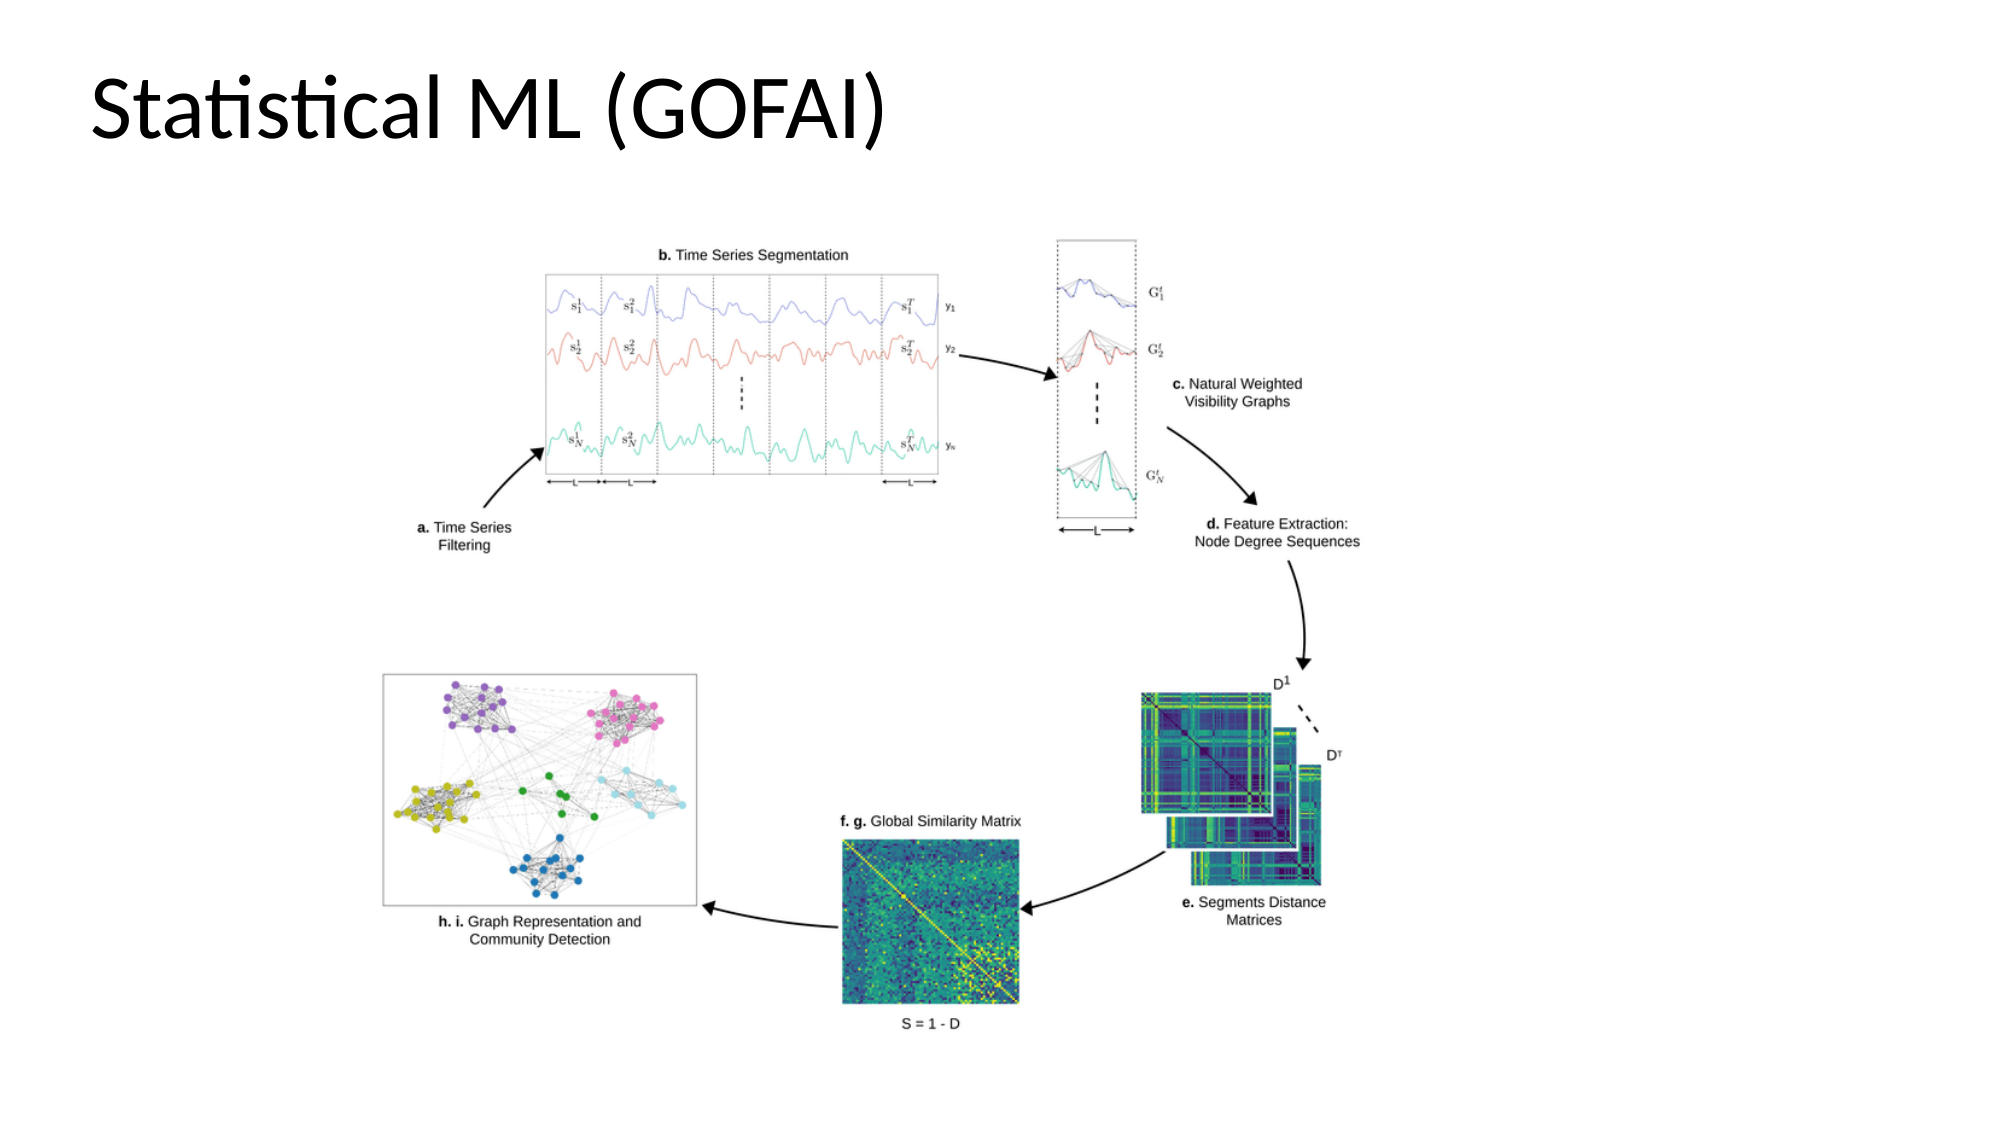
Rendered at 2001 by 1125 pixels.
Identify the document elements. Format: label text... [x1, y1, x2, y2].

picture [375, 237, 1625, 1060]
title Statistical ML (GOFAI) [0, 0, 1725, 218]
